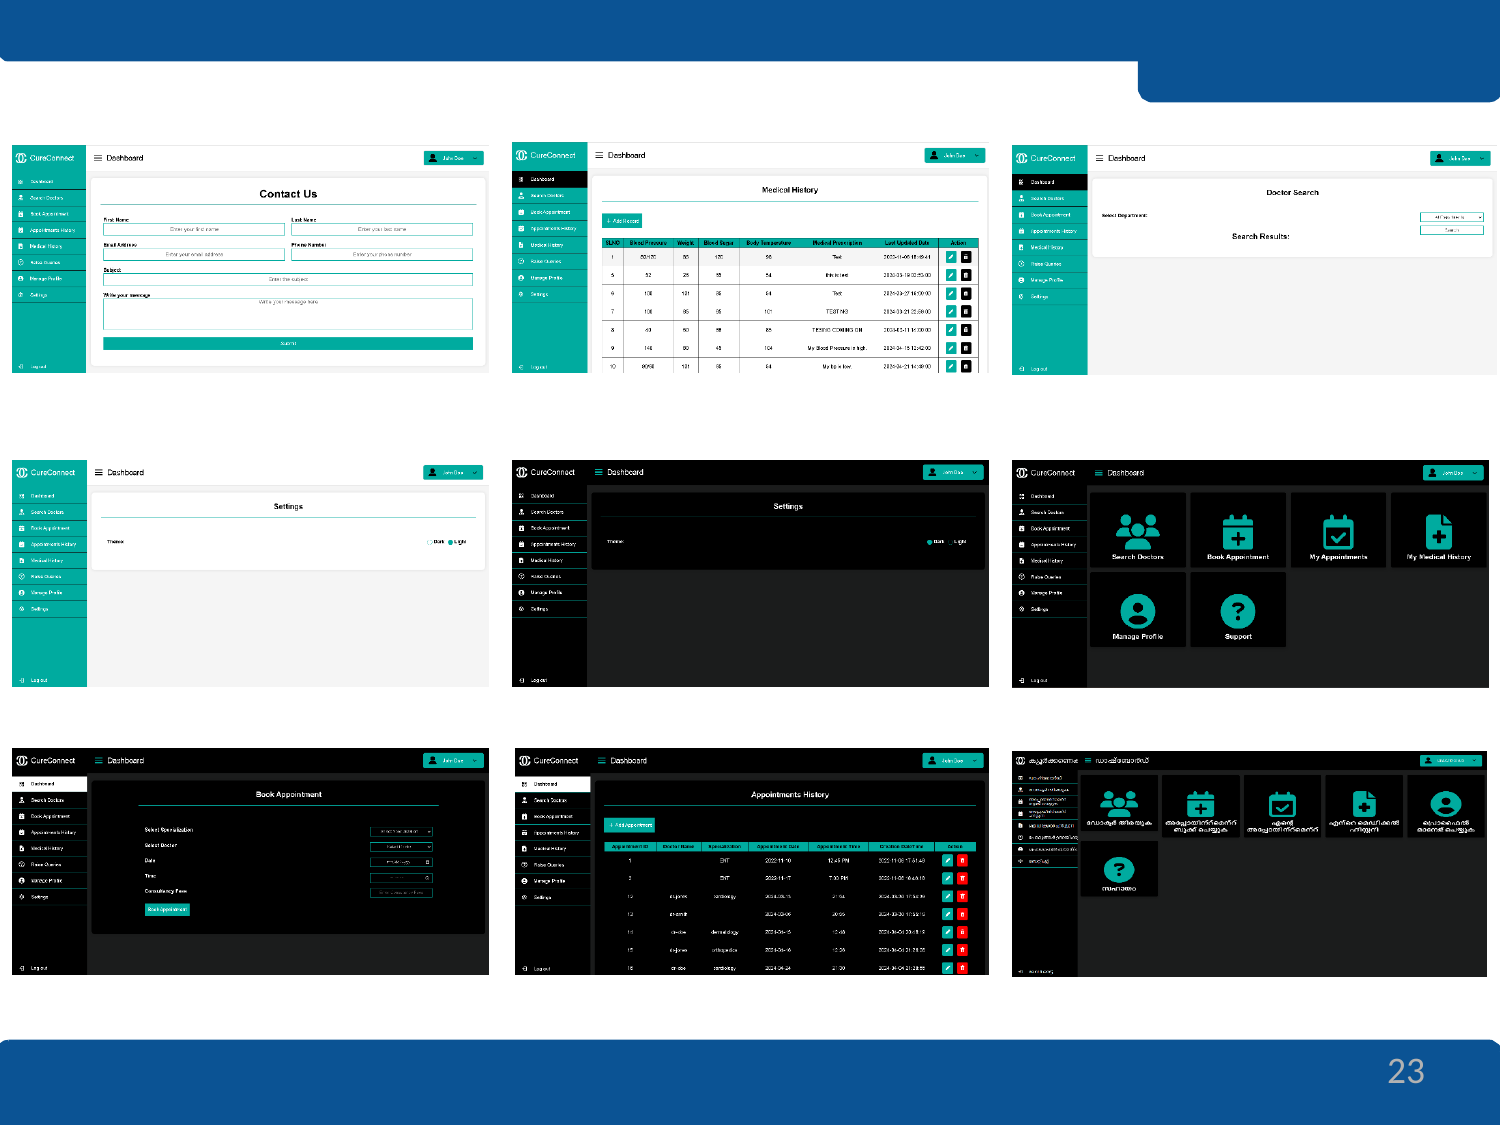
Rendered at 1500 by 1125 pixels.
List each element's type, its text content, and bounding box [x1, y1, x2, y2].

picture [512, 142, 990, 373]
picture [12, 748, 490, 975]
picture [1012, 460, 1490, 688]
picture [514, 748, 990, 976]
picture [12, 145, 490, 373]
slide_number 23 [1080, 1046, 1425, 1103]
picture [1012, 145, 1498, 376]
picture [1012, 751, 1487, 977]
picture [512, 460, 990, 687]
picture [12, 460, 490, 687]
